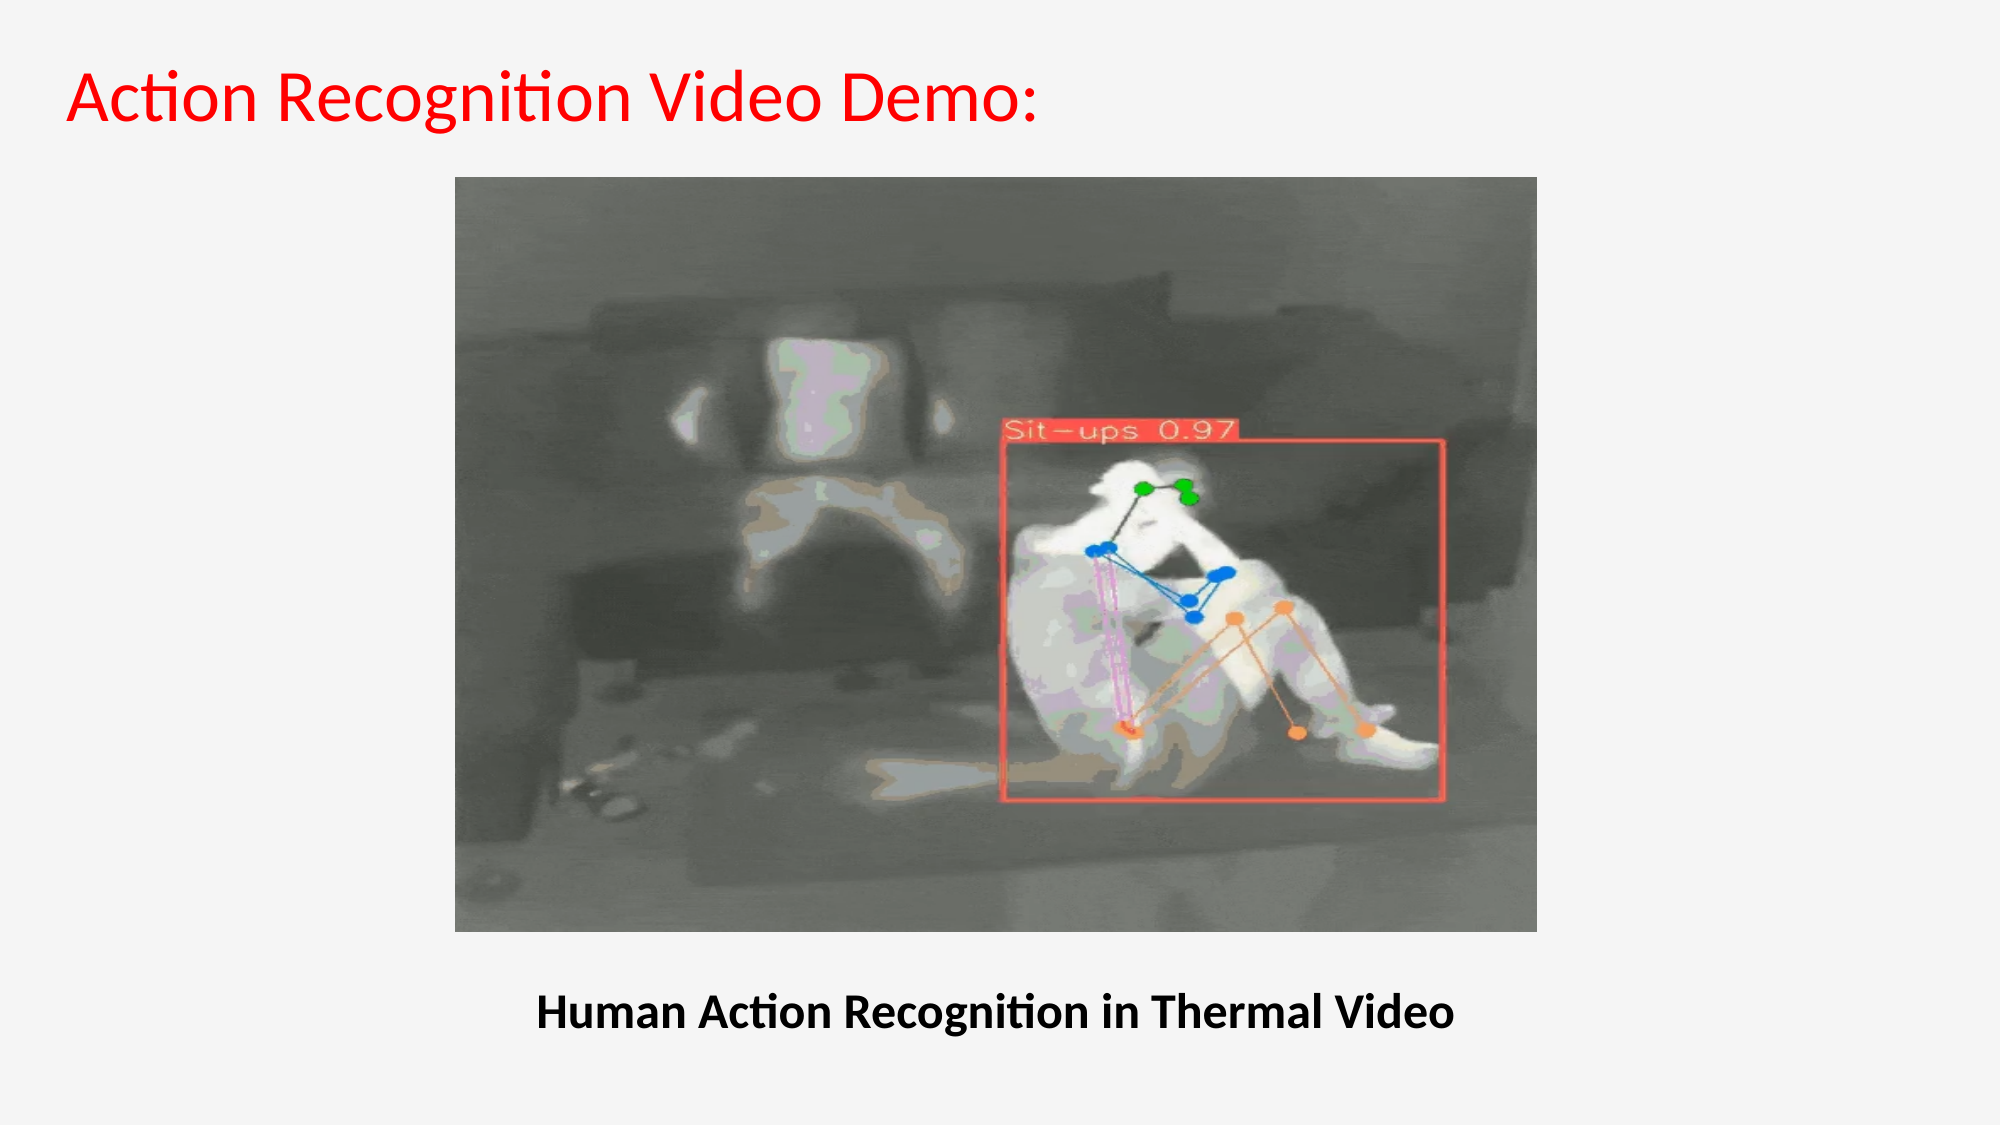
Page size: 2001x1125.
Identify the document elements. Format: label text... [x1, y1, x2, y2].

title Action Recognition Video Demo: [51, 36, 1863, 158]
text_box Human Action Recognition in Thermal Video [454, 971, 1538, 1040]
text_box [454, 176, 1538, 933]
